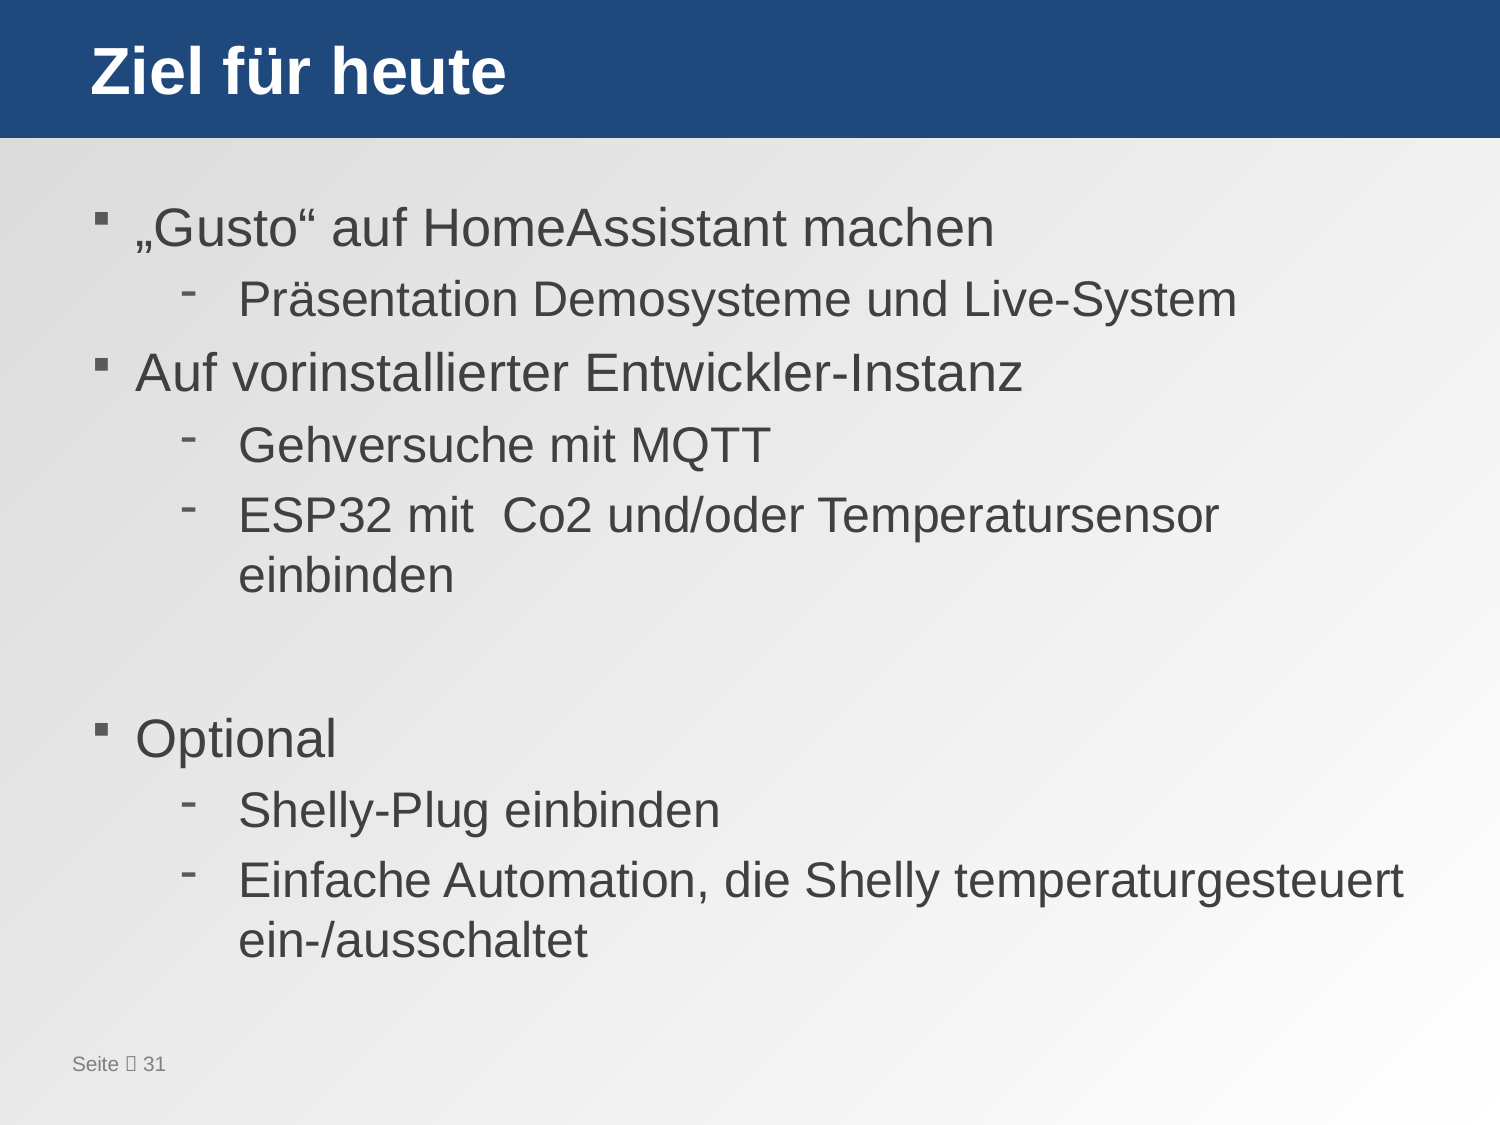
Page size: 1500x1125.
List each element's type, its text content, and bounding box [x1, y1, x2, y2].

title Ziel für heute [75, 20, 1425, 208]
list „Gusto“ auf HomeAssistant machen Präsentation Demosysteme und Live-System Auf vorinstallierter Entwickler-Instanz Gehversuche mit MQTT ESP32 mit Co2 und/oder Temperatursensor einbinden Optional Shelly-Plug einbinden Einfache Automation, die Shelly temperaturgesteuert ein-/ausschaltet [76, 184, 1424, 941]
